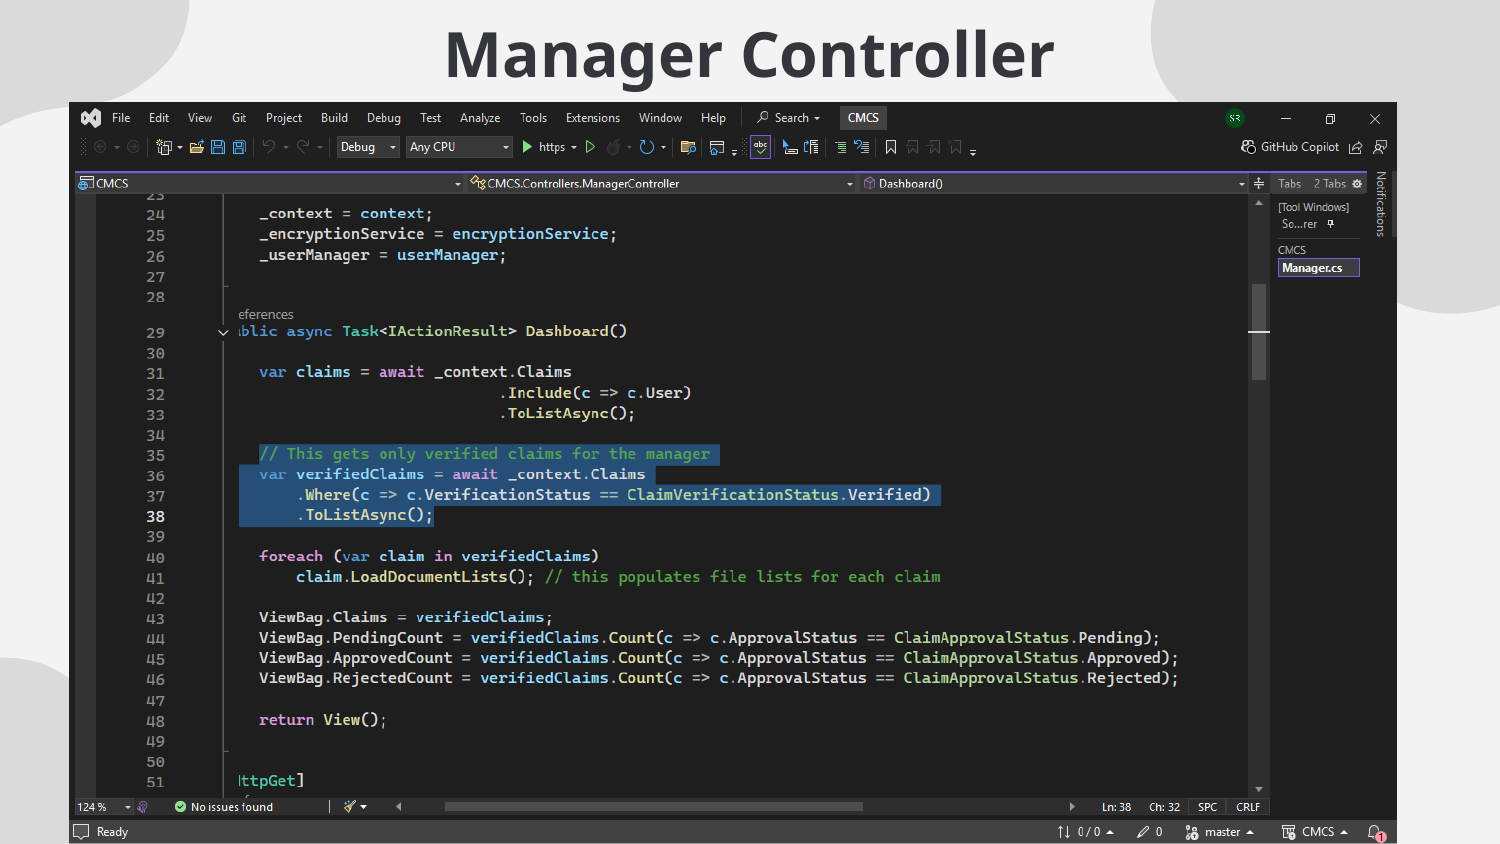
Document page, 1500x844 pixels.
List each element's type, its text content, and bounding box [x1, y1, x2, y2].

title Manager Controller [387, 0, 1113, 94]
picture [69, 102, 1398, 844]
